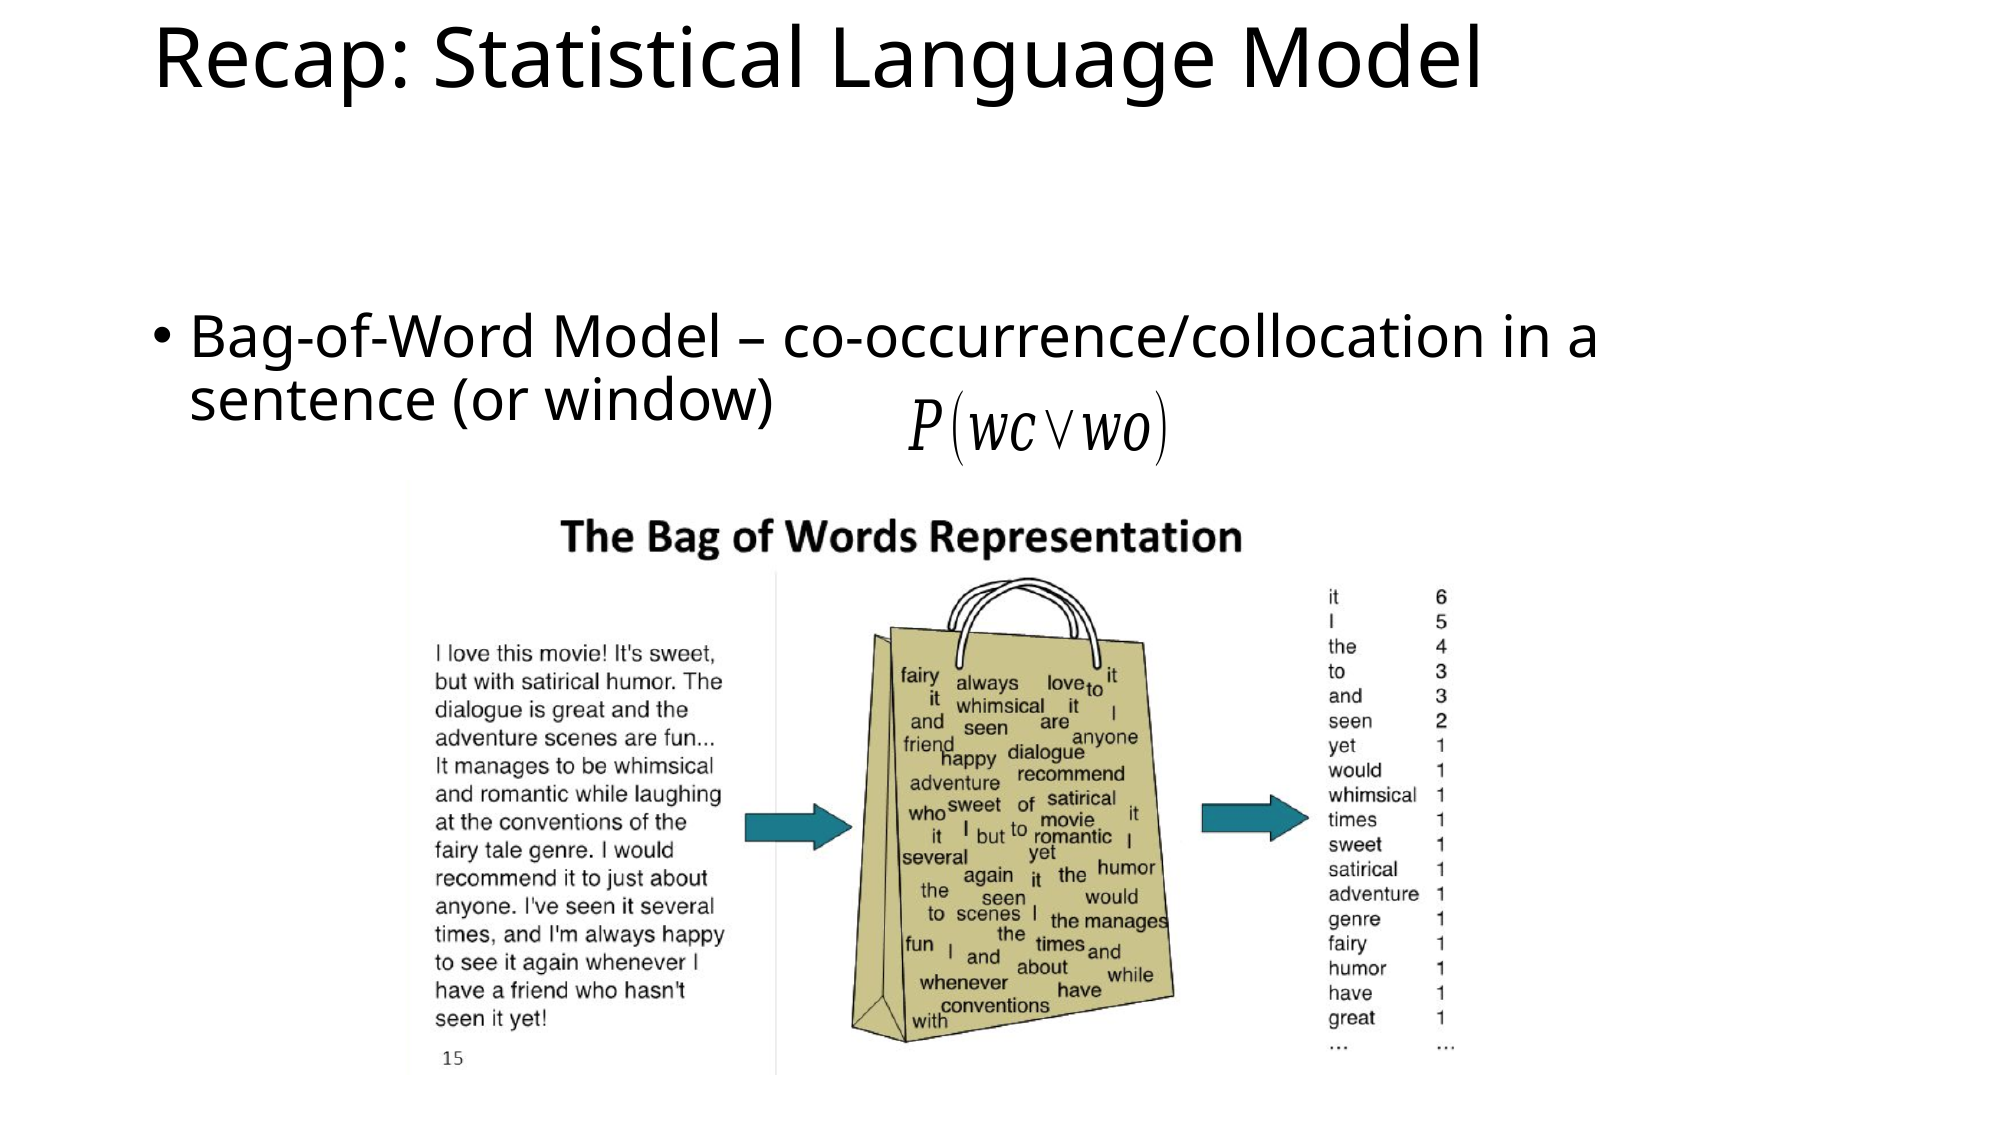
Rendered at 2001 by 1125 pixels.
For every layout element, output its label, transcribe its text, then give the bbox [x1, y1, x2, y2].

picture [404, 480, 1488, 1075]
title Recap: Statistical Language Model [137, 0, 1863, 122]
list Bag-of-Word Model – co-occurrence/collocation in a sentence (or window) [137, 299, 1863, 1014]
